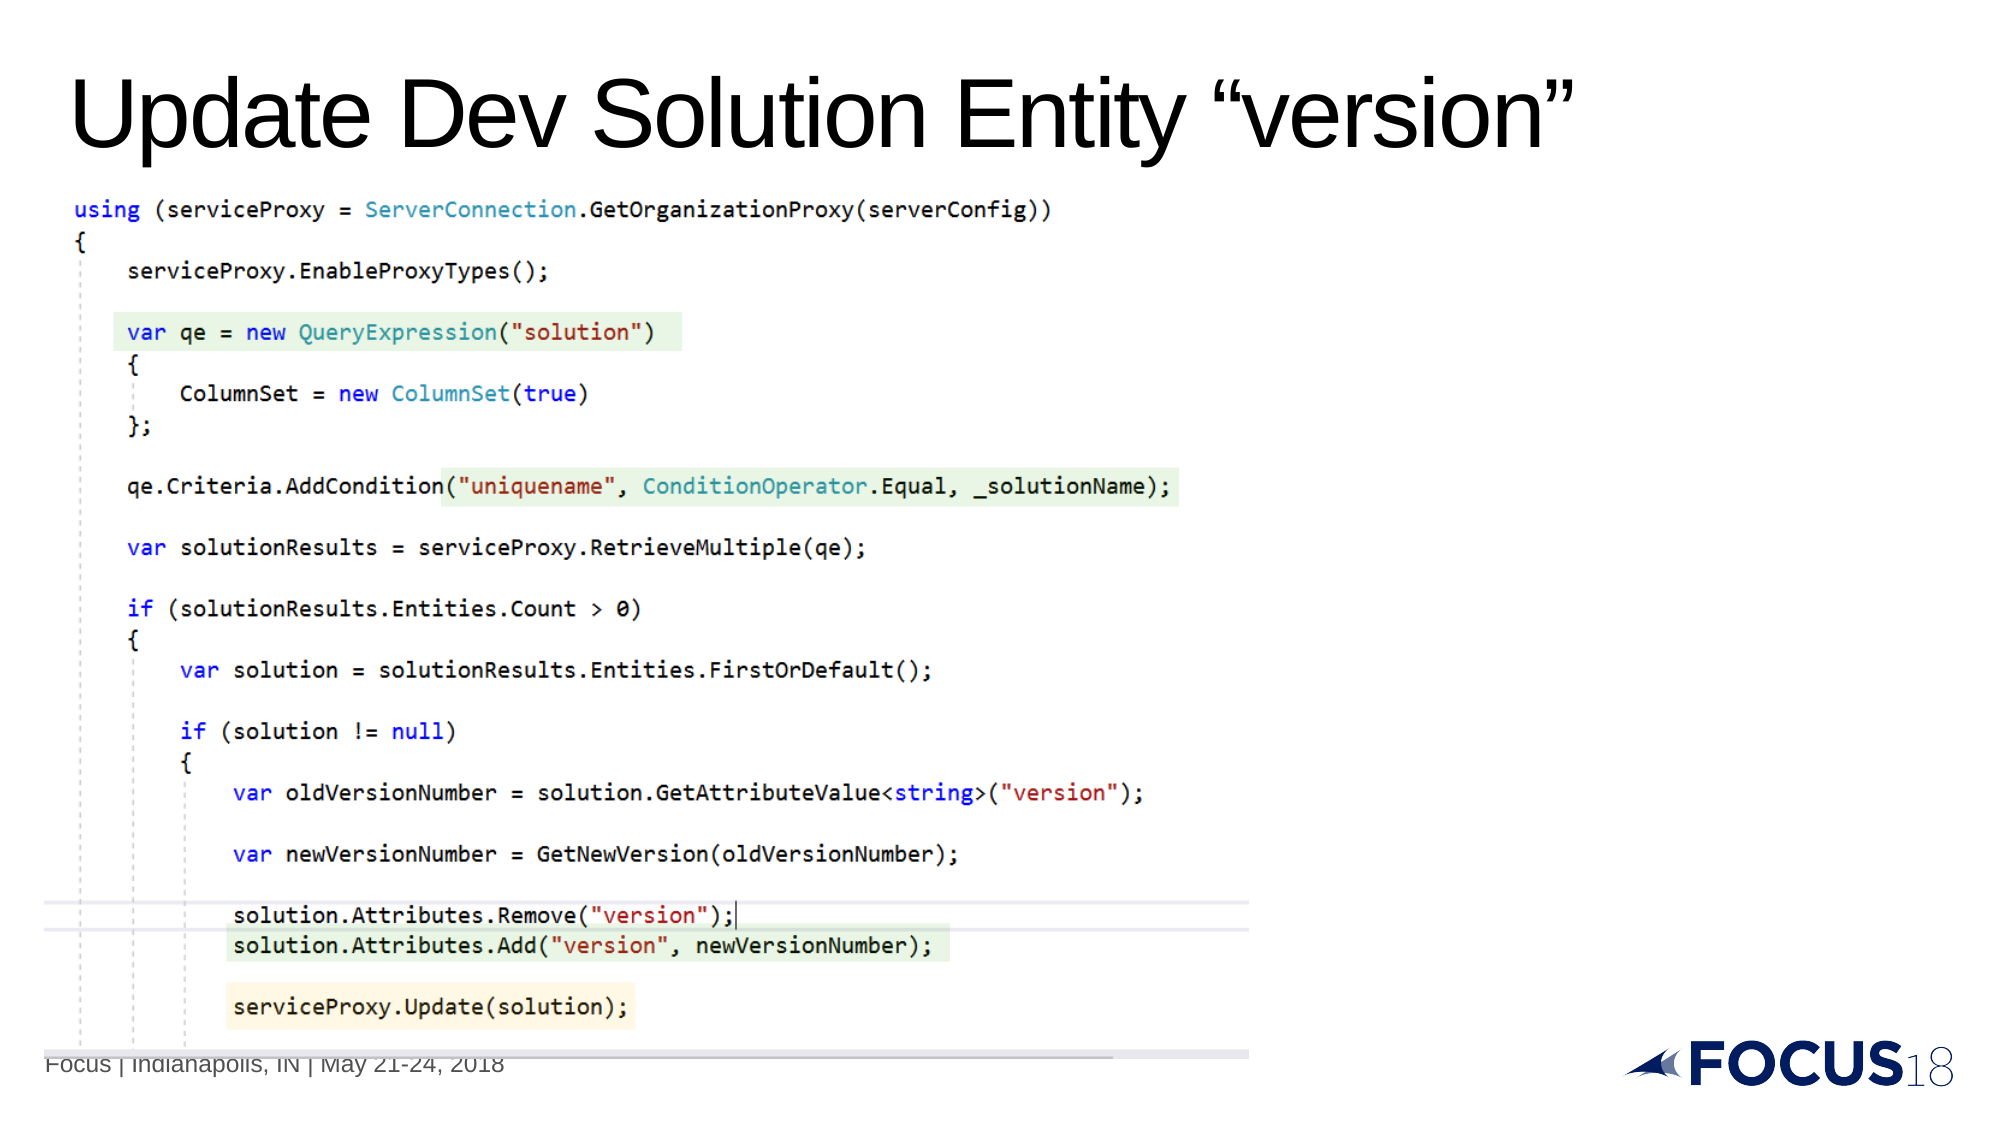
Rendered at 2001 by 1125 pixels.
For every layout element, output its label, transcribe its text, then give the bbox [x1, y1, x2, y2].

picture [43, 173, 1249, 1060]
picture [1619, 1038, 1956, 1088]
title Update Dev Solution Entity “version” [44, 47, 1957, 196]
